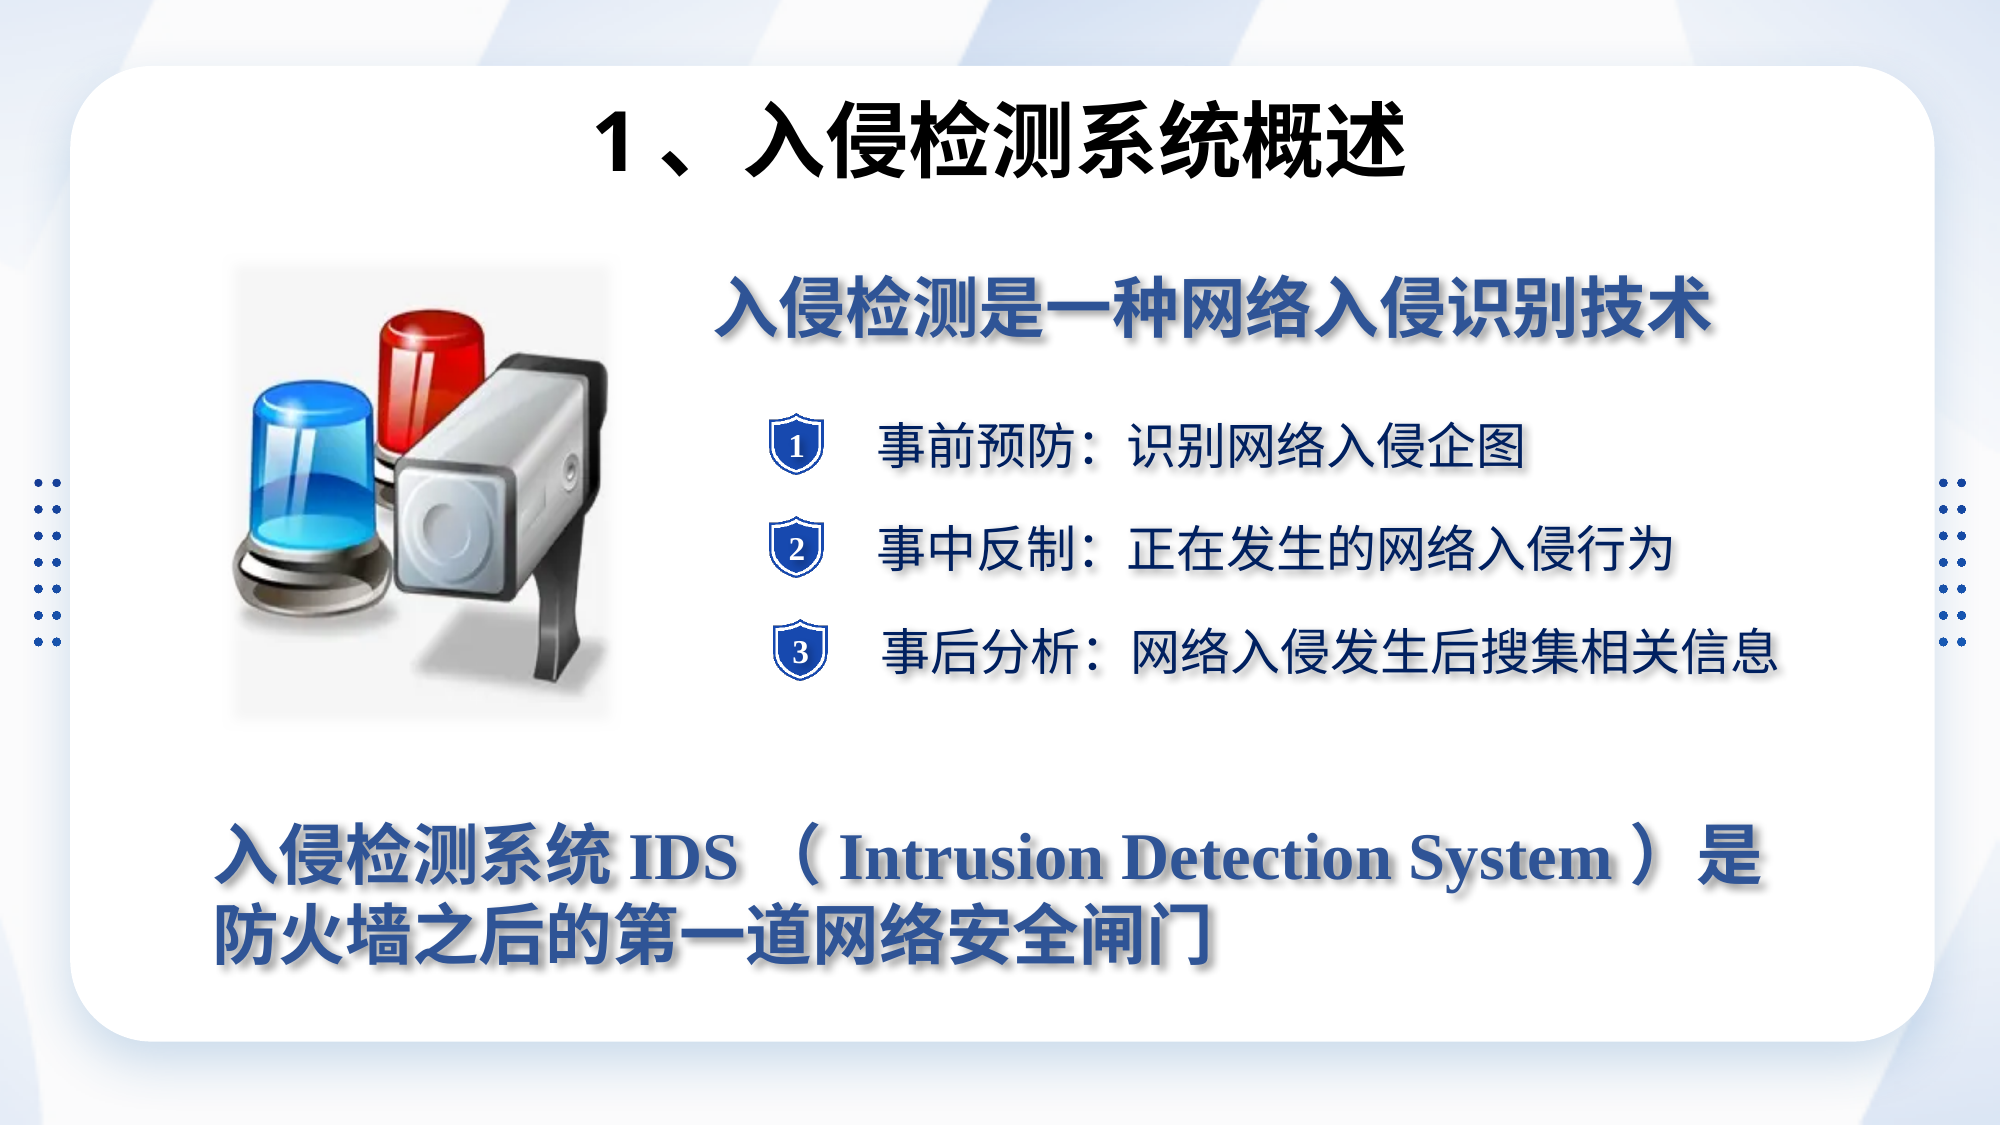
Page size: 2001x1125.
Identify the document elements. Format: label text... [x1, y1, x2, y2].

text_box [717, 365, 1688, 468]
picture [0, 0, 2000, 1125]
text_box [717, 468, 1755, 626]
text_box 入侵检测系统IDS（Intrusion Detection System）是防火墙之后的第一道网络安全闸门 [197, 804, 1803, 983]
text_box 入侵检测是一种网络入侵识别技术 [697, 252, 1861, 360]
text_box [721, 571, 1833, 729]
title 1、入侵检测系统概述 [137, 88, 1863, 195]
